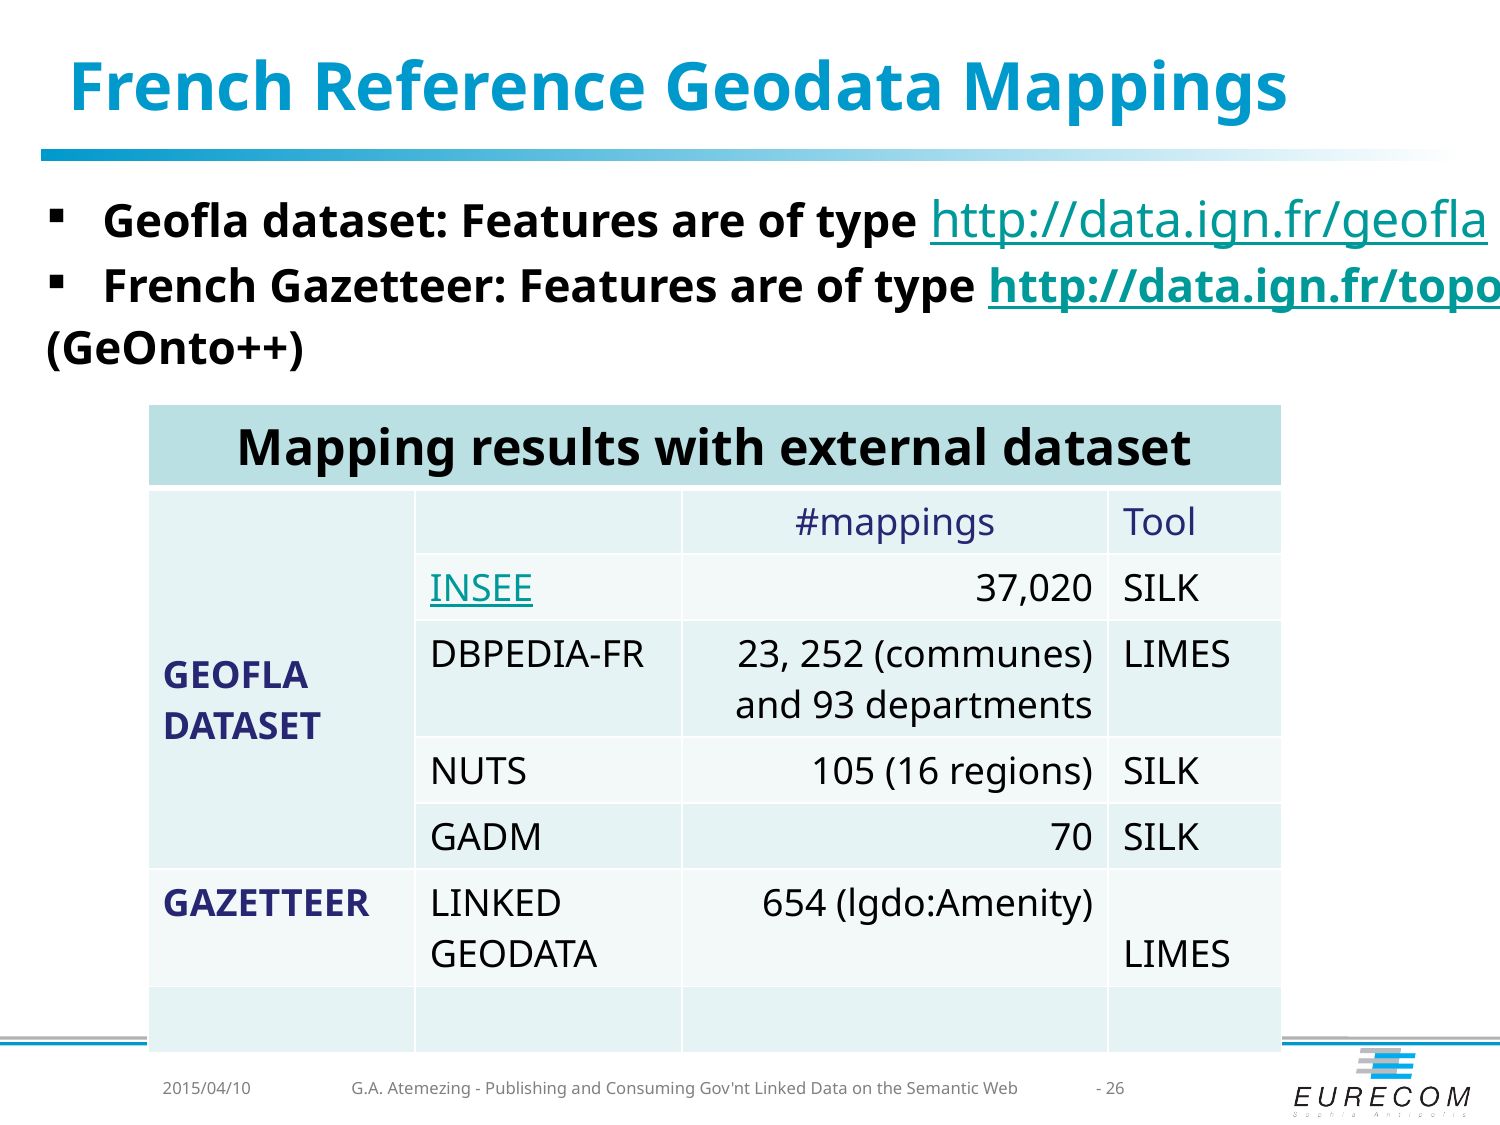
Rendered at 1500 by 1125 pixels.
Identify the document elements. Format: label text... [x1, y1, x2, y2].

table_cell SILK [1109, 555, 1281, 619]
slide_number - 26 [1080, 1070, 1200, 1103]
table_cell NUTS [416, 738, 681, 802]
table_cell INSEE [416, 555, 681, 619]
table_cell 23, 252 (communes) and 93 departments [683, 621, 1107, 736]
table_cell GADM [416, 804, 681, 868]
table_cell SILK [1109, 804, 1281, 868]
table_cell 105 (16 regions) [683, 738, 1107, 802]
table_header Mapping results with external dataset [149, 441, 1281, 485]
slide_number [147, 1070, 325, 1103]
table_cell 37,020 [683, 555, 1107, 619]
table_cell LIMES [1109, 621, 1281, 736]
table_cell GEOFLA DATASET [149, 491, 414, 868]
table_cell [149, 987, 414, 1052]
table_cell LINKED GEODATA [416, 870, 681, 986]
table_cell 654 (lgdo:Amenity) [683, 870, 1107, 986]
footer G.A. Atemezing - Publishing and Consuming Gov'nt Linked Data on the Semantic Web [336, 1070, 1069, 1107]
table_cell Tool [1109, 491, 1281, 553]
picture [1293, 1048, 1477, 1118]
table_cell #mappings [683, 491, 1107, 553]
text_box Geofla dataset: Features are of type http://data.ign.fr/geofla French Gazetteer: Features are of type http://data.ign.fr/topo (GeOnto++) [31, 180, 1500, 441]
table_cell [1109, 987, 1281, 1052]
table_cell SILK [1109, 738, 1281, 802]
table_cell DBPEDIA-FR [416, 621, 681, 736]
table_cell GAZETTEER [149, 870, 414, 986]
table_cell LIMES [1109, 870, 1281, 986]
table_cell [416, 491, 681, 553]
table_cell [416, 987, 681, 1052]
title French Reference Geodata Mappings [52, 30, 1460, 138]
table_cell 70 [683, 804, 1107, 868]
table_cell [683, 987, 1107, 1052]
